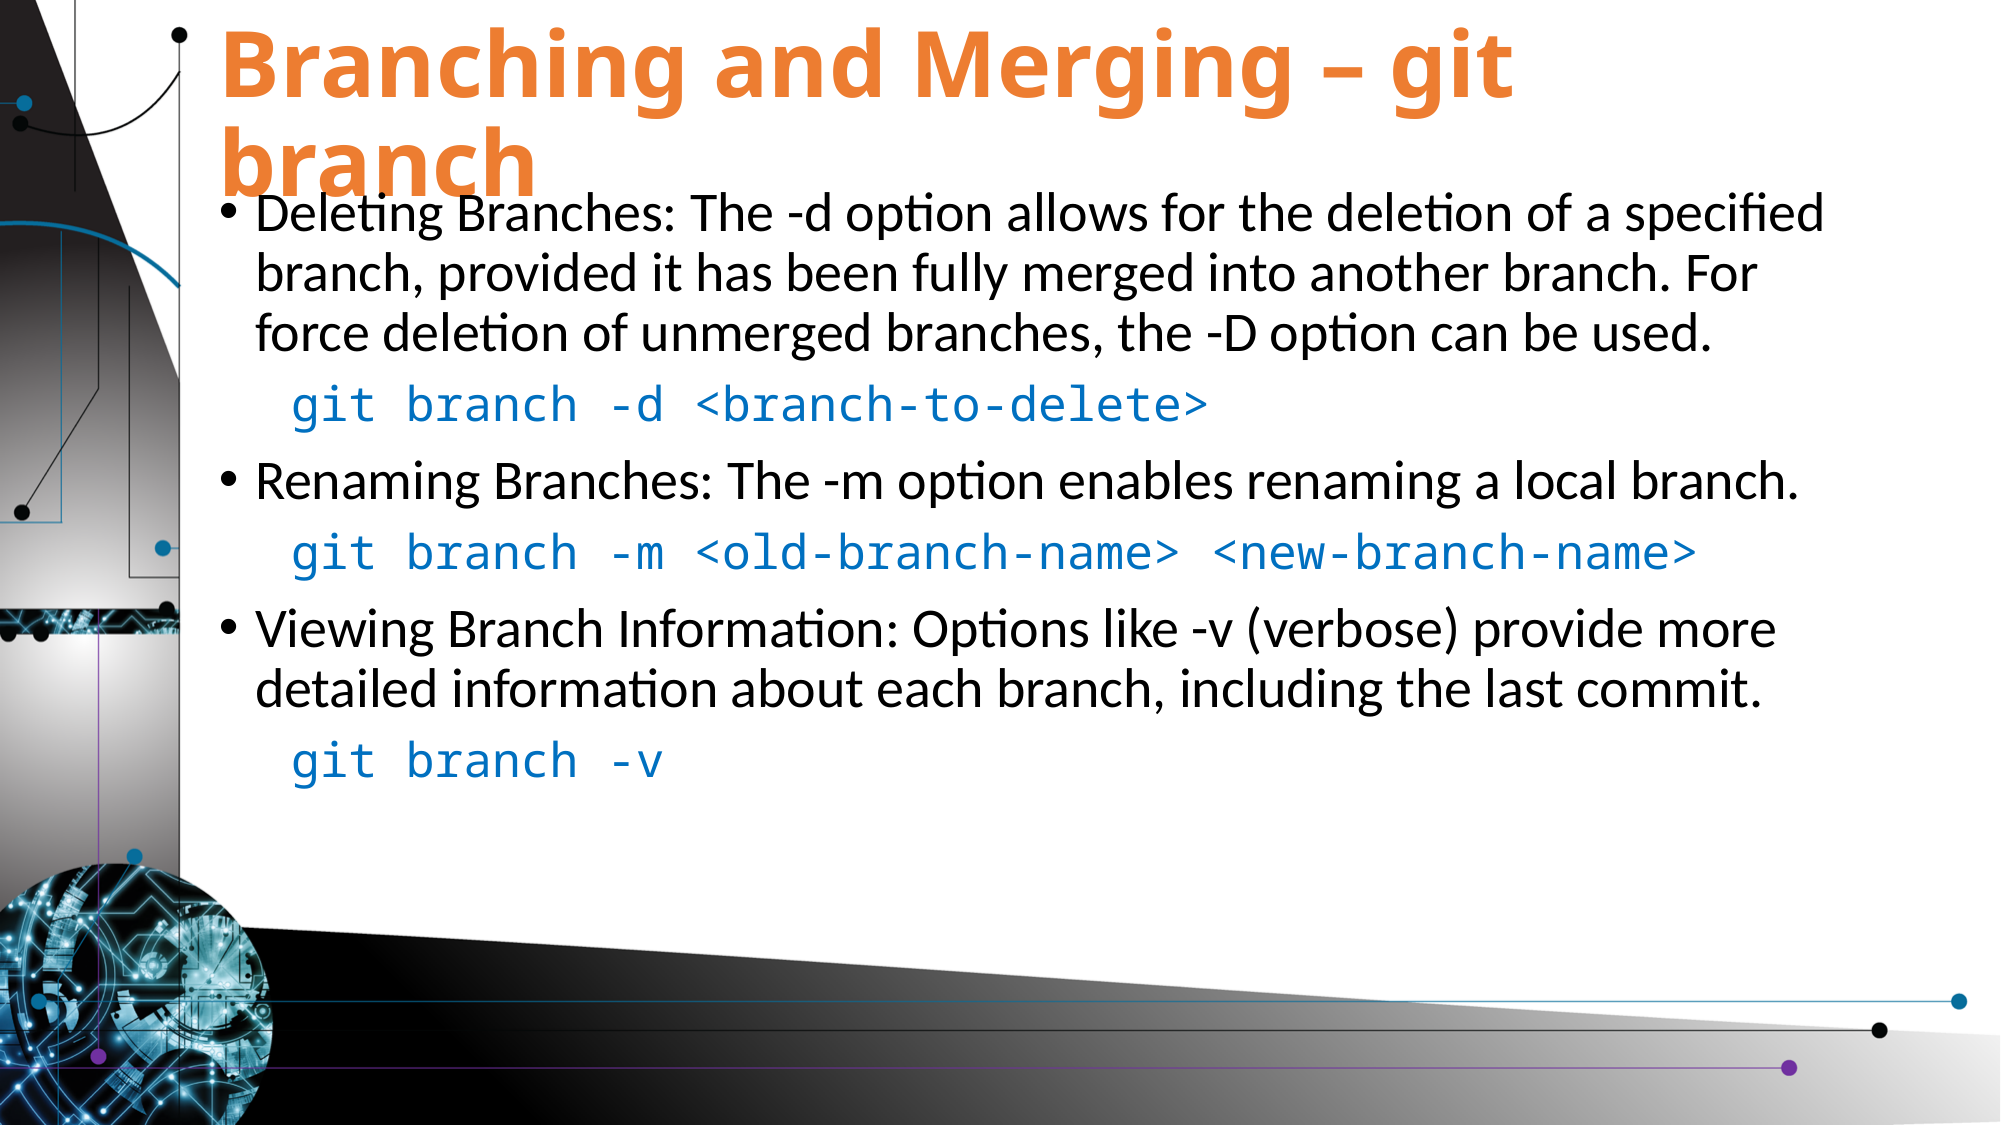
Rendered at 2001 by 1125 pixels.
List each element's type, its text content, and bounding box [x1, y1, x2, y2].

picture [0, 0, 2001, 1125]
list Deleting Branches: The -d option allows for the deletion of a specified branch, provided it has been fully merged into another branch. For force deletion of unmerged branches, the -D option can be used. git branch -d <branch-to-delete> Renaming Branches: The -m option enables renaming a local branch. git branch -m <old-branch-name> <new-branch-name> Viewing Branch Information: Options like -v (verbose) provide more detailed information about each branch, including the last commit. git branch -v [203, 175, 1863, 947]
title Branching and Merging – git branch [203, 59, 1863, 175]
